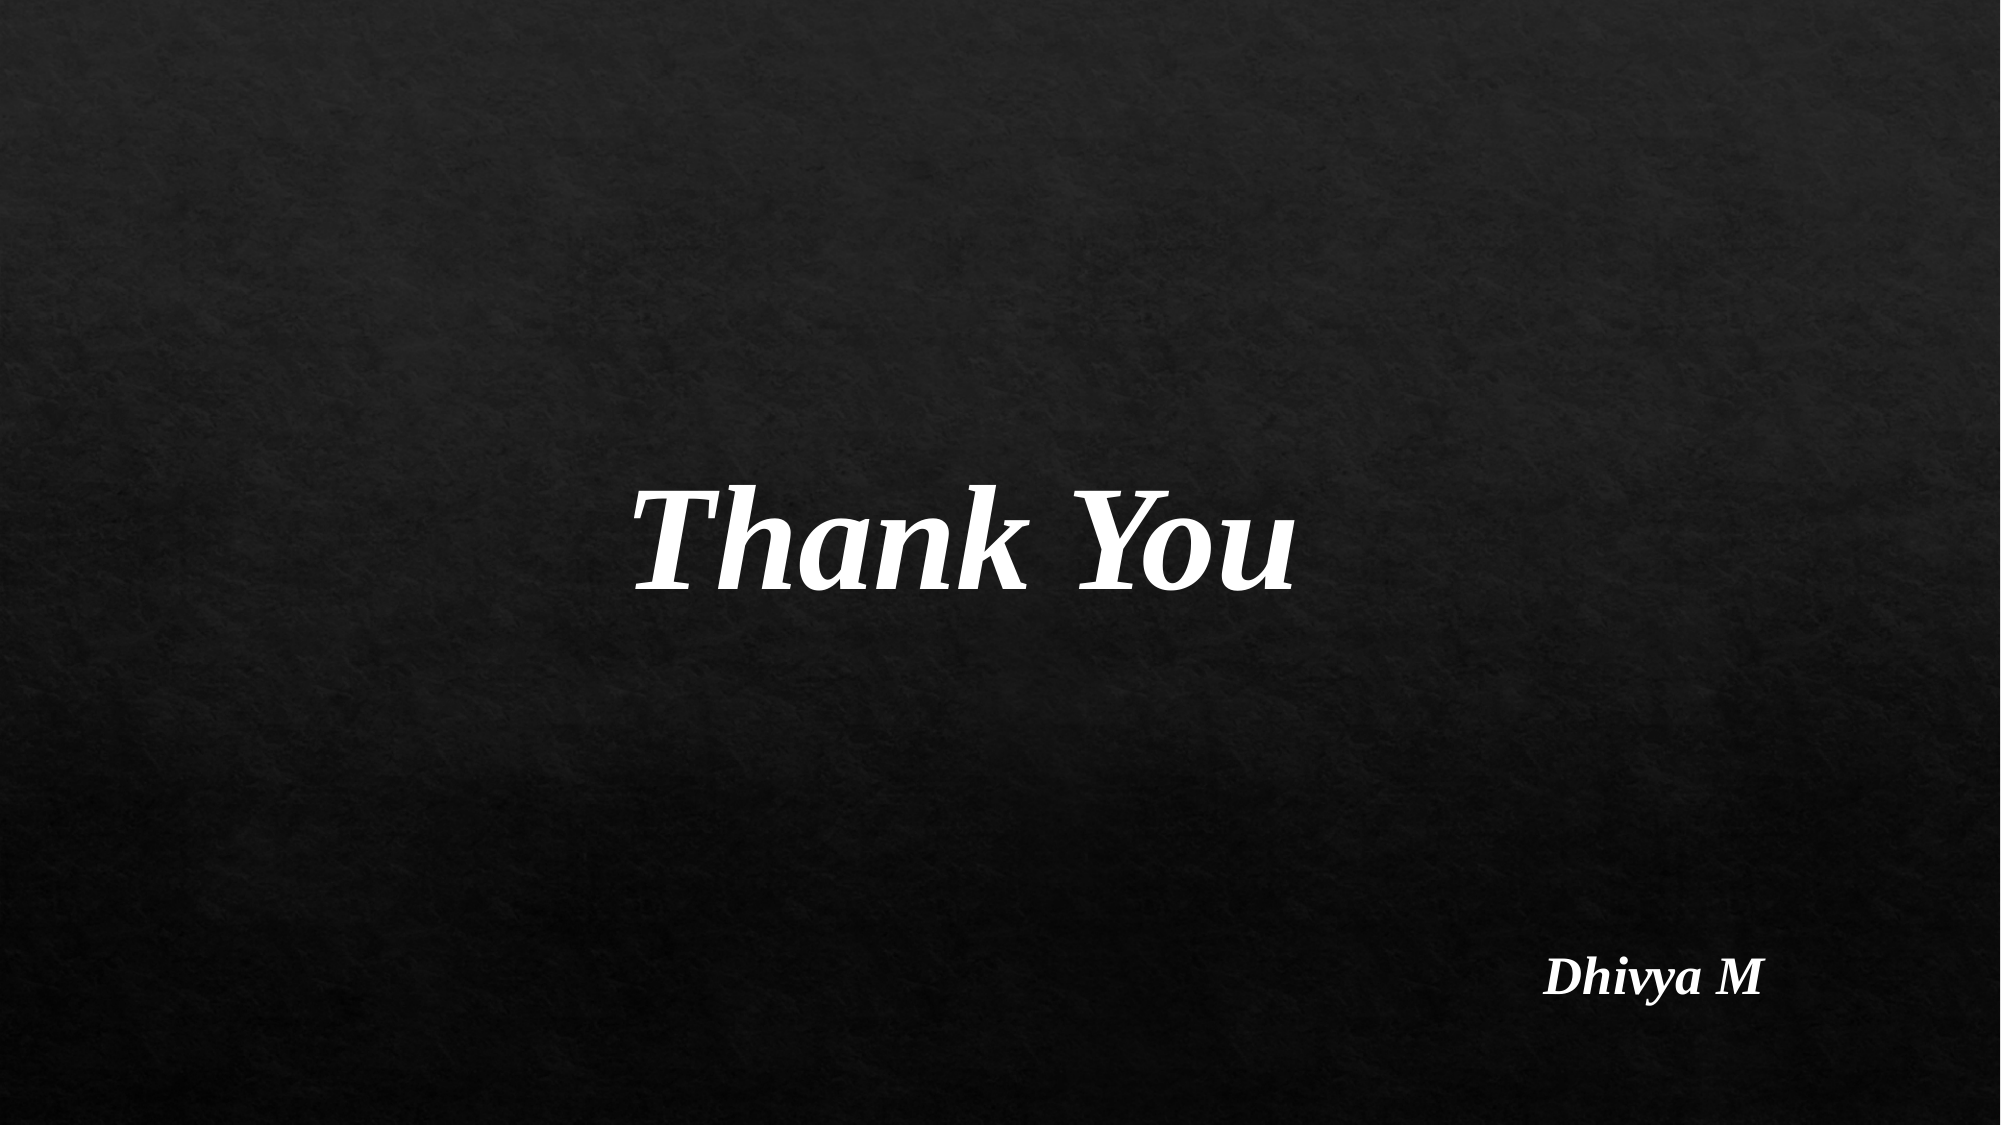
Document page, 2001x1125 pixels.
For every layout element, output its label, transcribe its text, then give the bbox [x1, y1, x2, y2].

text_box Thank You [608, 432, 1785, 627]
text_box Dhivya M [1528, 933, 1902, 1013]
